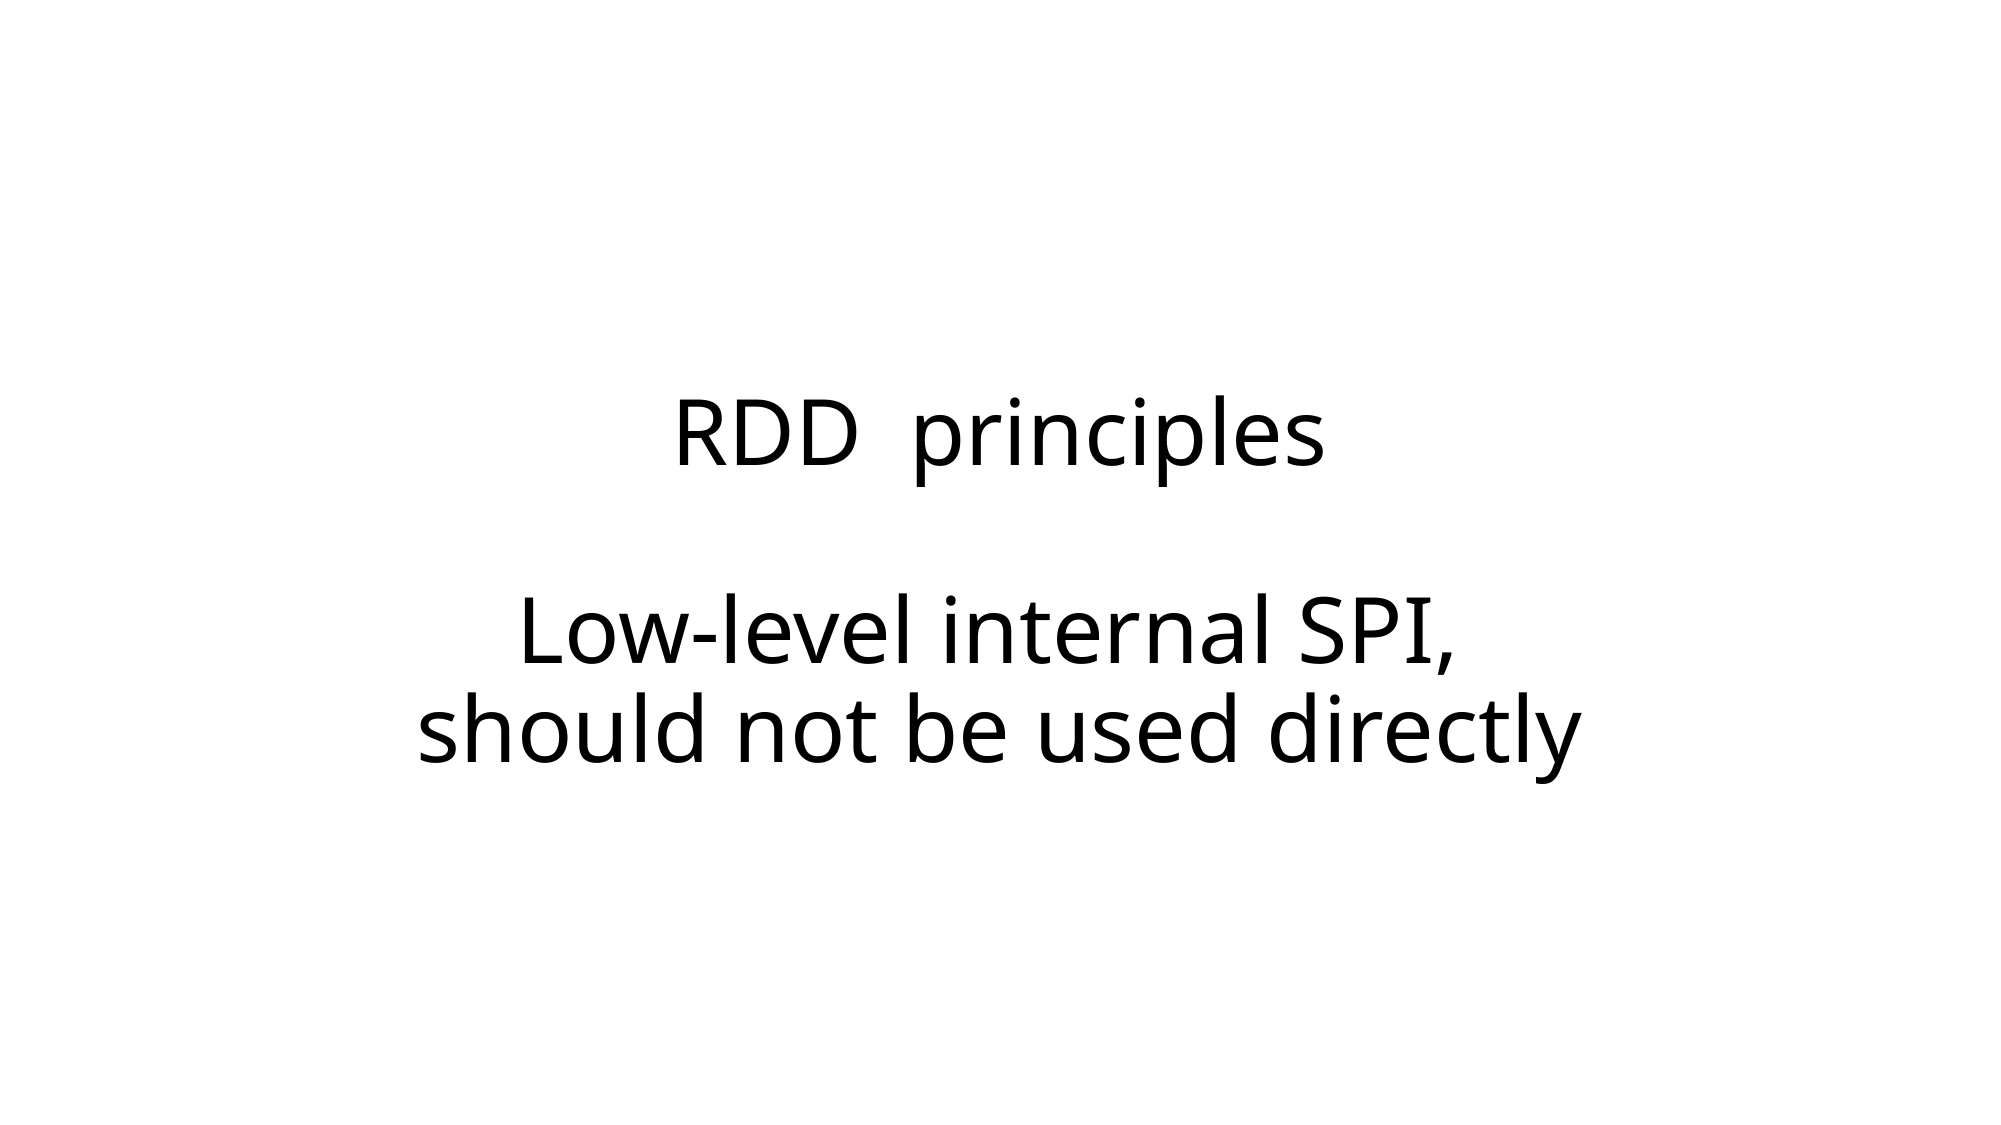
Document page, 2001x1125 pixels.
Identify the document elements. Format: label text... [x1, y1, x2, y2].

title RDD principles Low-level internal SPI, should not be used directly [137, 303, 1863, 865]
